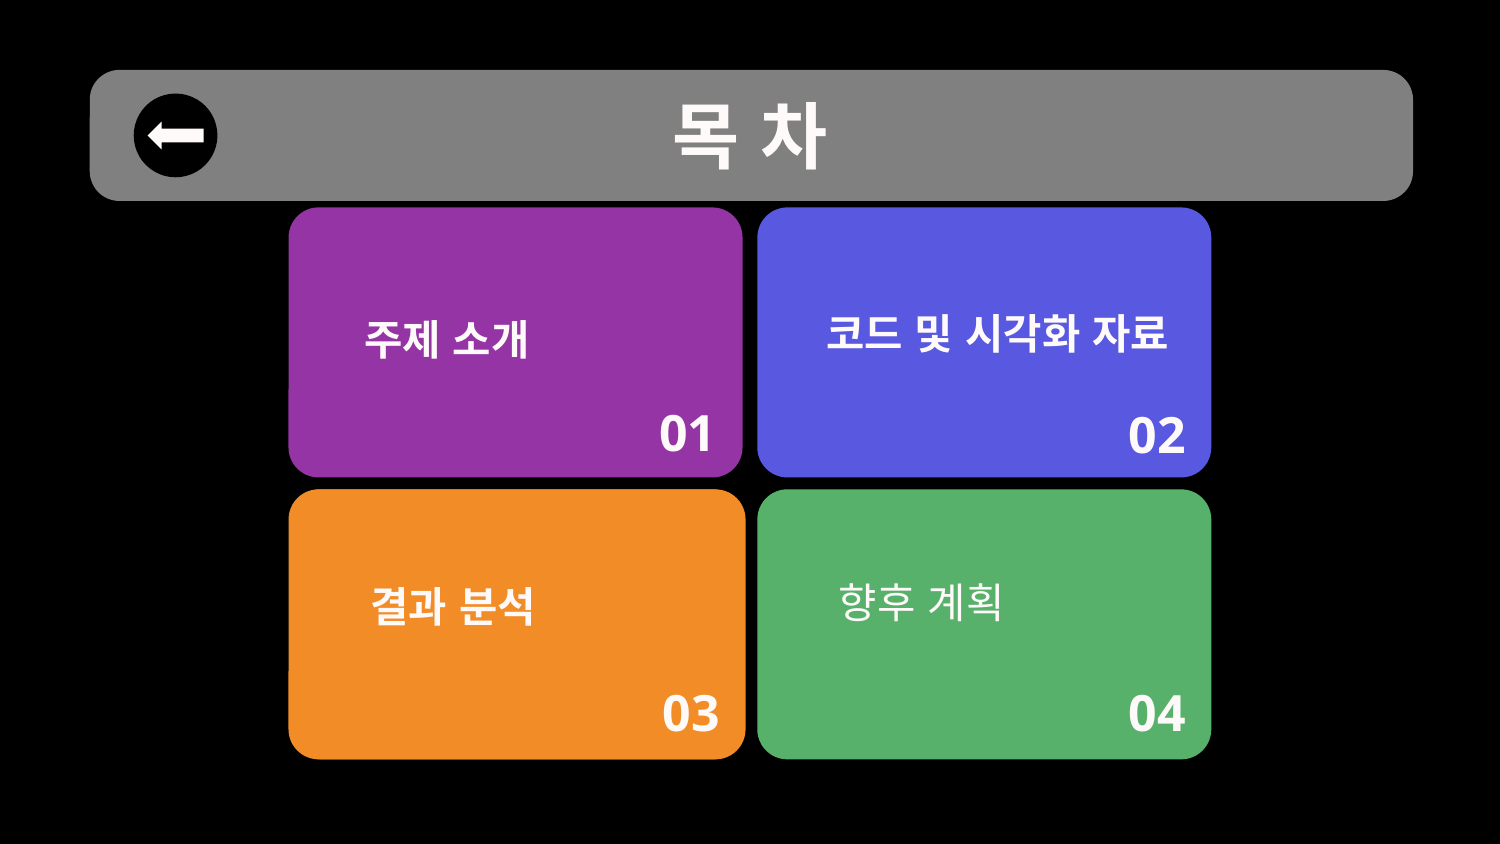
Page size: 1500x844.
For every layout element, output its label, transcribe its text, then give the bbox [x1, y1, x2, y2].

text_box [757, 489, 1212, 760]
subtitle 향후 계획 [823, 561, 1126, 682]
title 01 [635, 402, 741, 460]
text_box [133, 93, 218, 178]
text_box 03 [638, 682, 745, 741]
subtitle 코드 및 시각화 자료 [811, 292, 1189, 413]
title 04 [1104, 682, 1211, 741]
subtitle 주제 소개 [349, 298, 683, 419]
text_box [288, 207, 743, 478]
text_box [89, 69, 1414, 201]
text_box [291, 489, 746, 760]
title 02 [1104, 404, 1211, 462]
text_box 결과 분석 [355, 565, 689, 685]
title 목 차 [221, 75, 1279, 171]
text_box [288, 490, 312, 759]
text_box [757, 207, 1212, 478]
